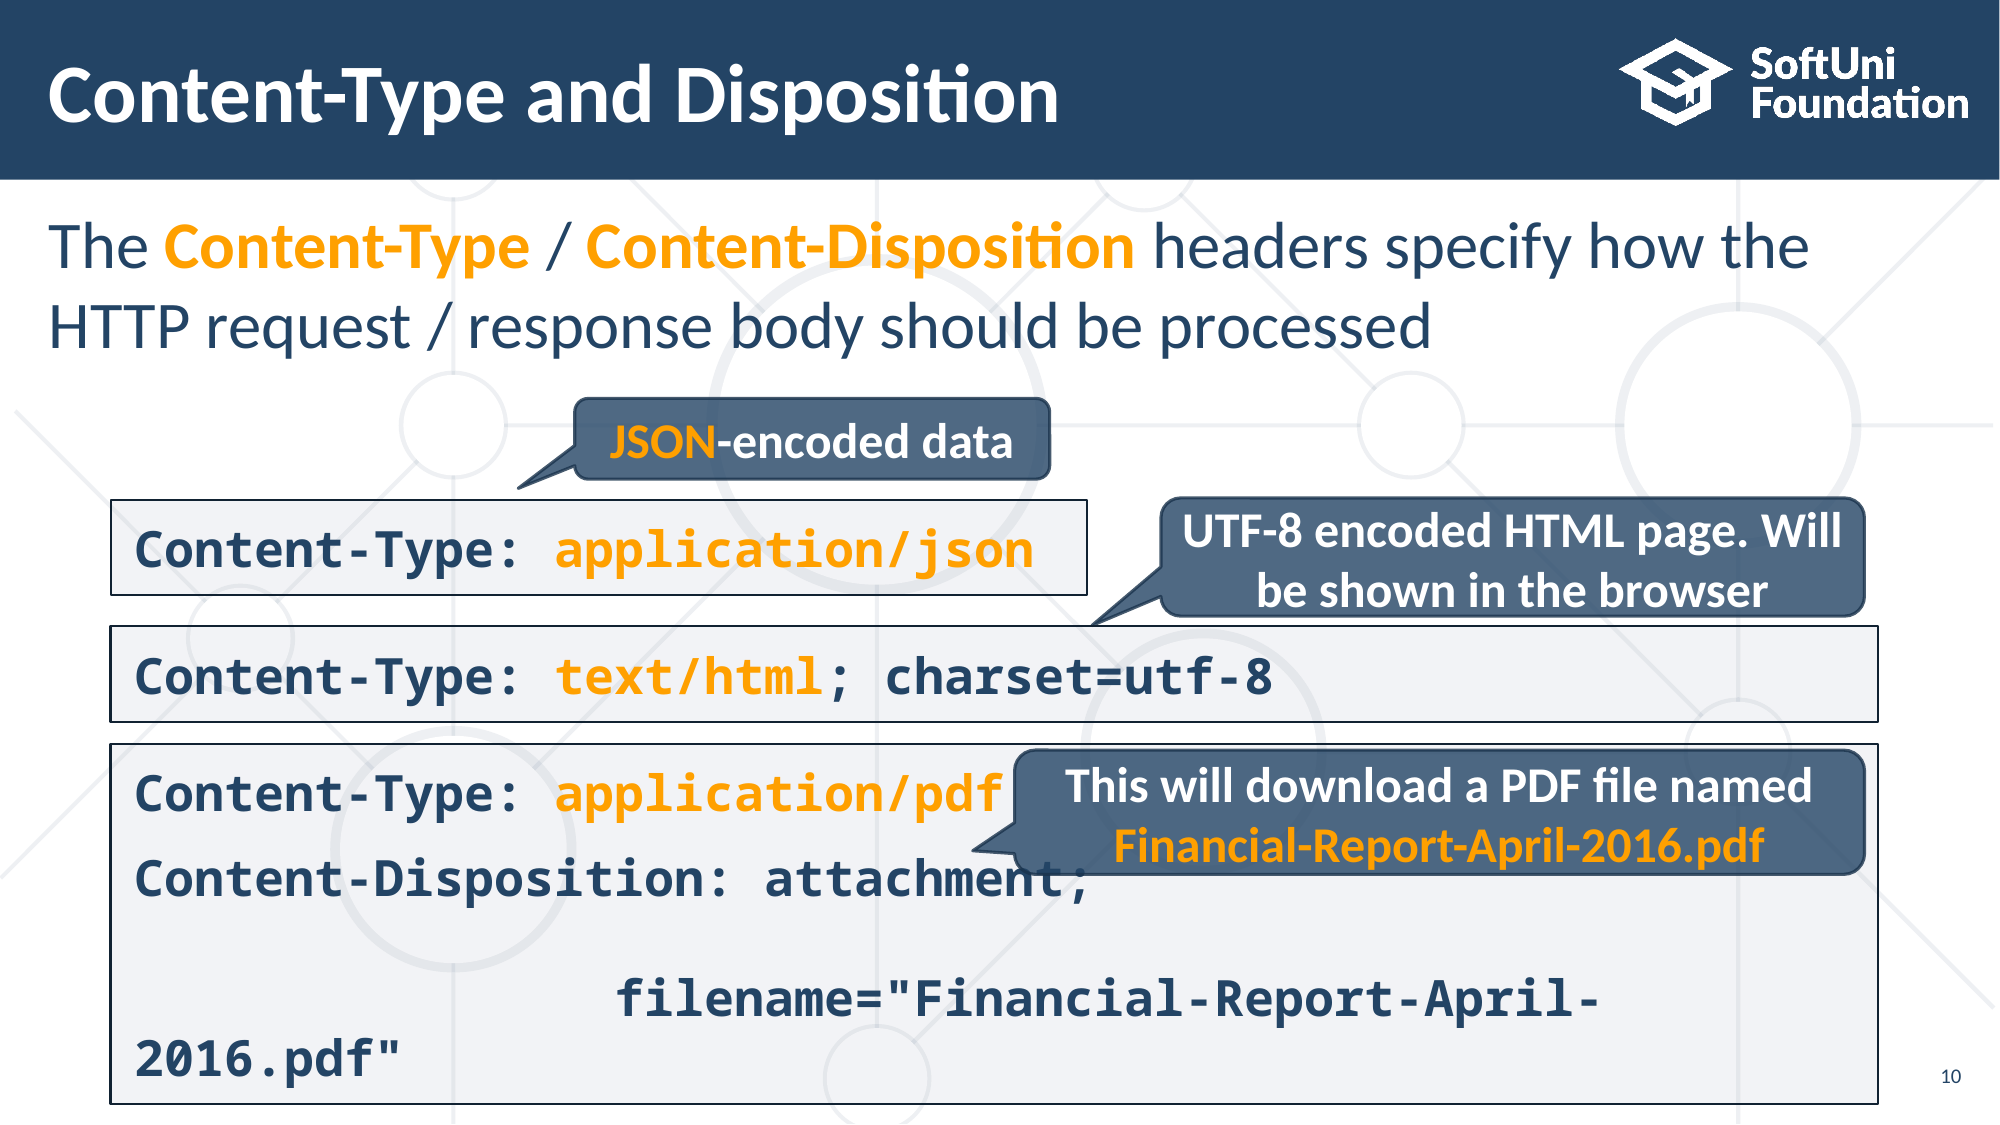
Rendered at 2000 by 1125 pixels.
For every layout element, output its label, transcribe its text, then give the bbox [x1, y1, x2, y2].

picture [1618, 38, 1968, 126]
text_box UTF-8 encoded HTML page. Will be shown in the browser [1090, 495, 1867, 626]
list The Content-Type / Content-Disposition headers specify how the HTTP request / response body should be processed [31, 196, 1968, 1050]
text_box Content-Type: application/pdf Content-Disposition: attachment; filename="Financial-Report-April-2016.pdf" [110, 743, 1878, 1105]
text_box This will download a PDF file named Financial-Report-April-2016.pdf [970, 747, 1867, 877]
title Content-Type and Disposition [31, 16, 1591, 162]
text_box JSON-encoded data [516, 396, 1052, 491]
text_box Content-Type: application/json [110, 499, 1088, 596]
text_box Content-Type: text/html; charset=utf-8 [110, 626, 1878, 722]
slide_number 10 [1896, 1049, 1968, 1101]
